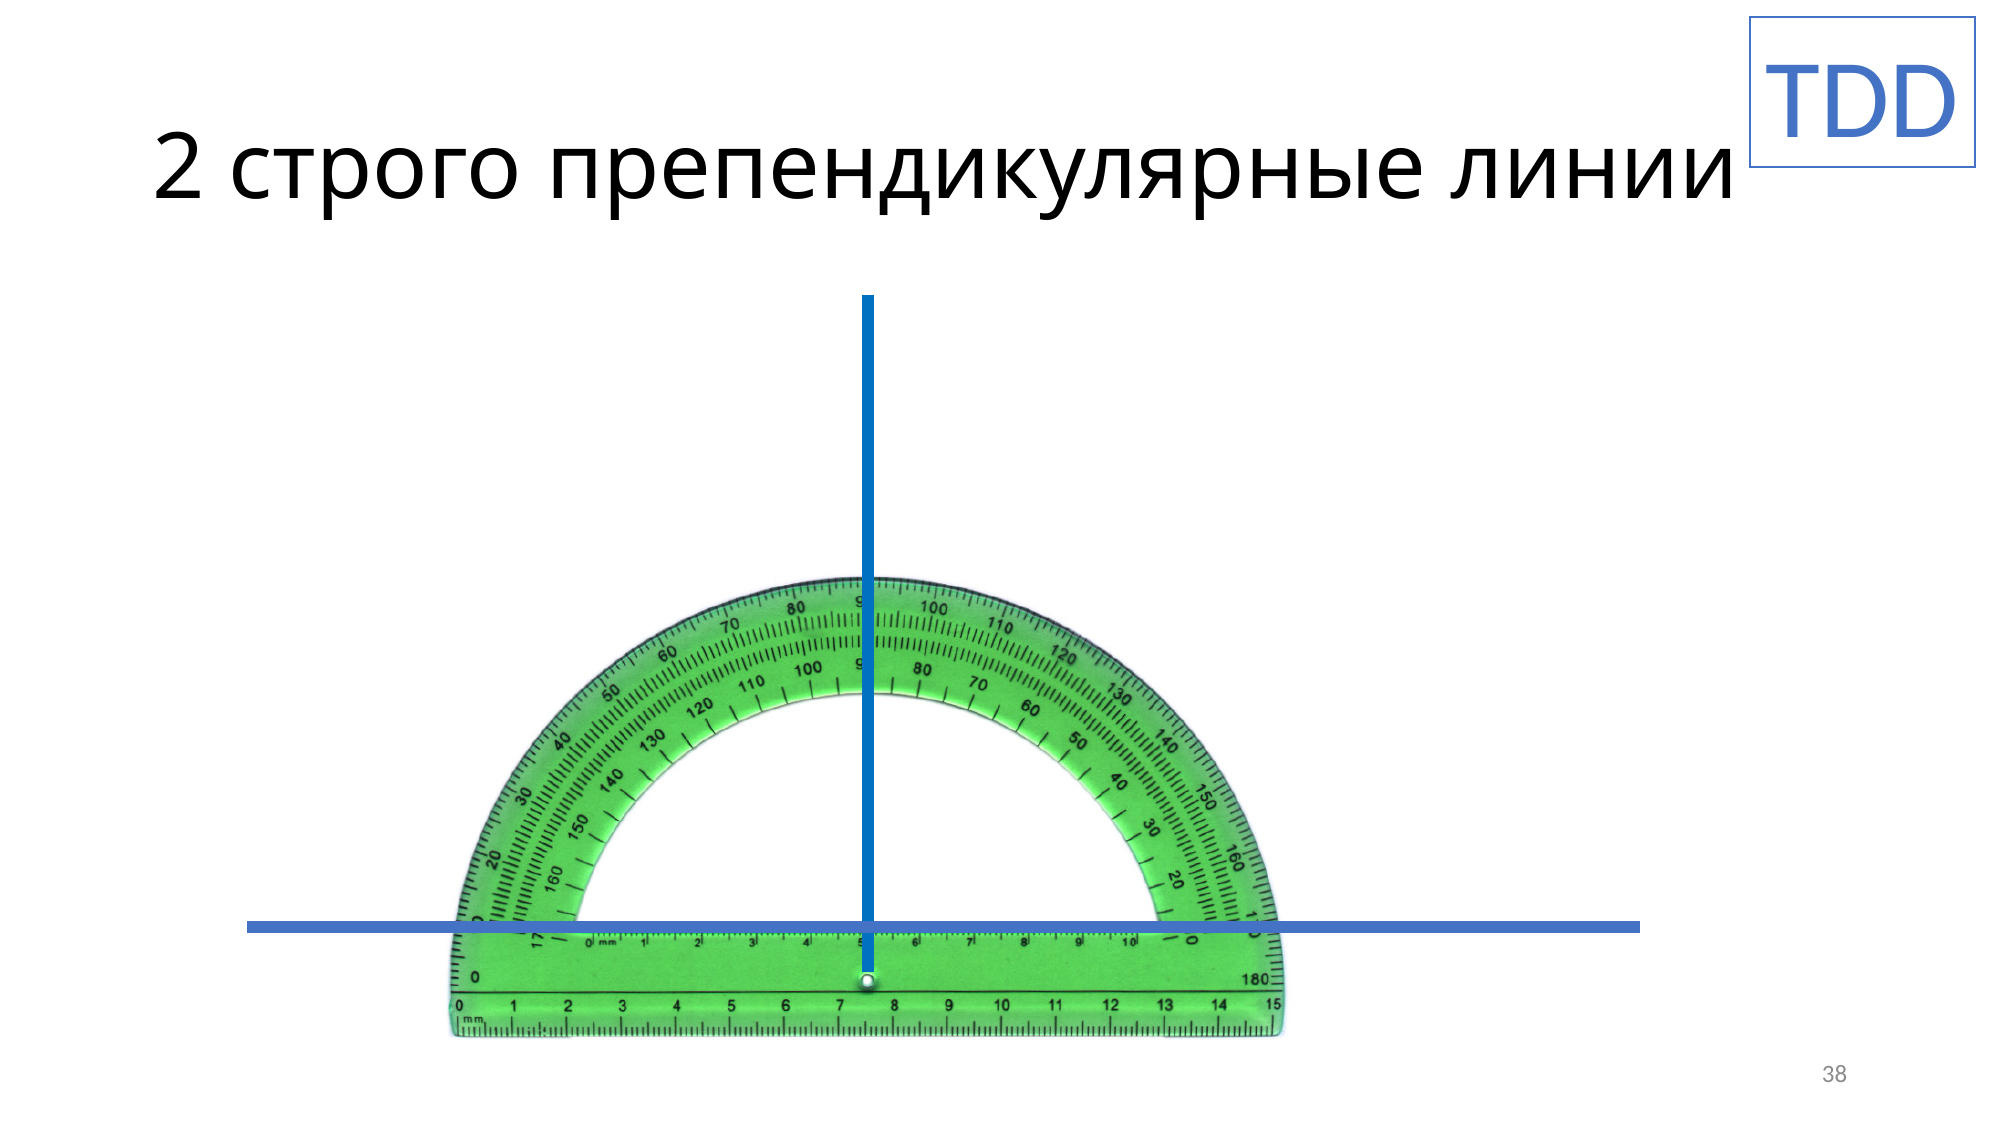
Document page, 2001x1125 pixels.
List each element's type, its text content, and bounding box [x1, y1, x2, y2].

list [869, 566, 1299, 927]
slide_number 38 [1412, 1042, 1863, 1103]
text_box TDD [1749, 16, 1976, 168]
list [438, 566, 868, 927]
title 2 строго препендикулярные линии [137, 59, 1863, 278]
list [438, 928, 1299, 1048]
